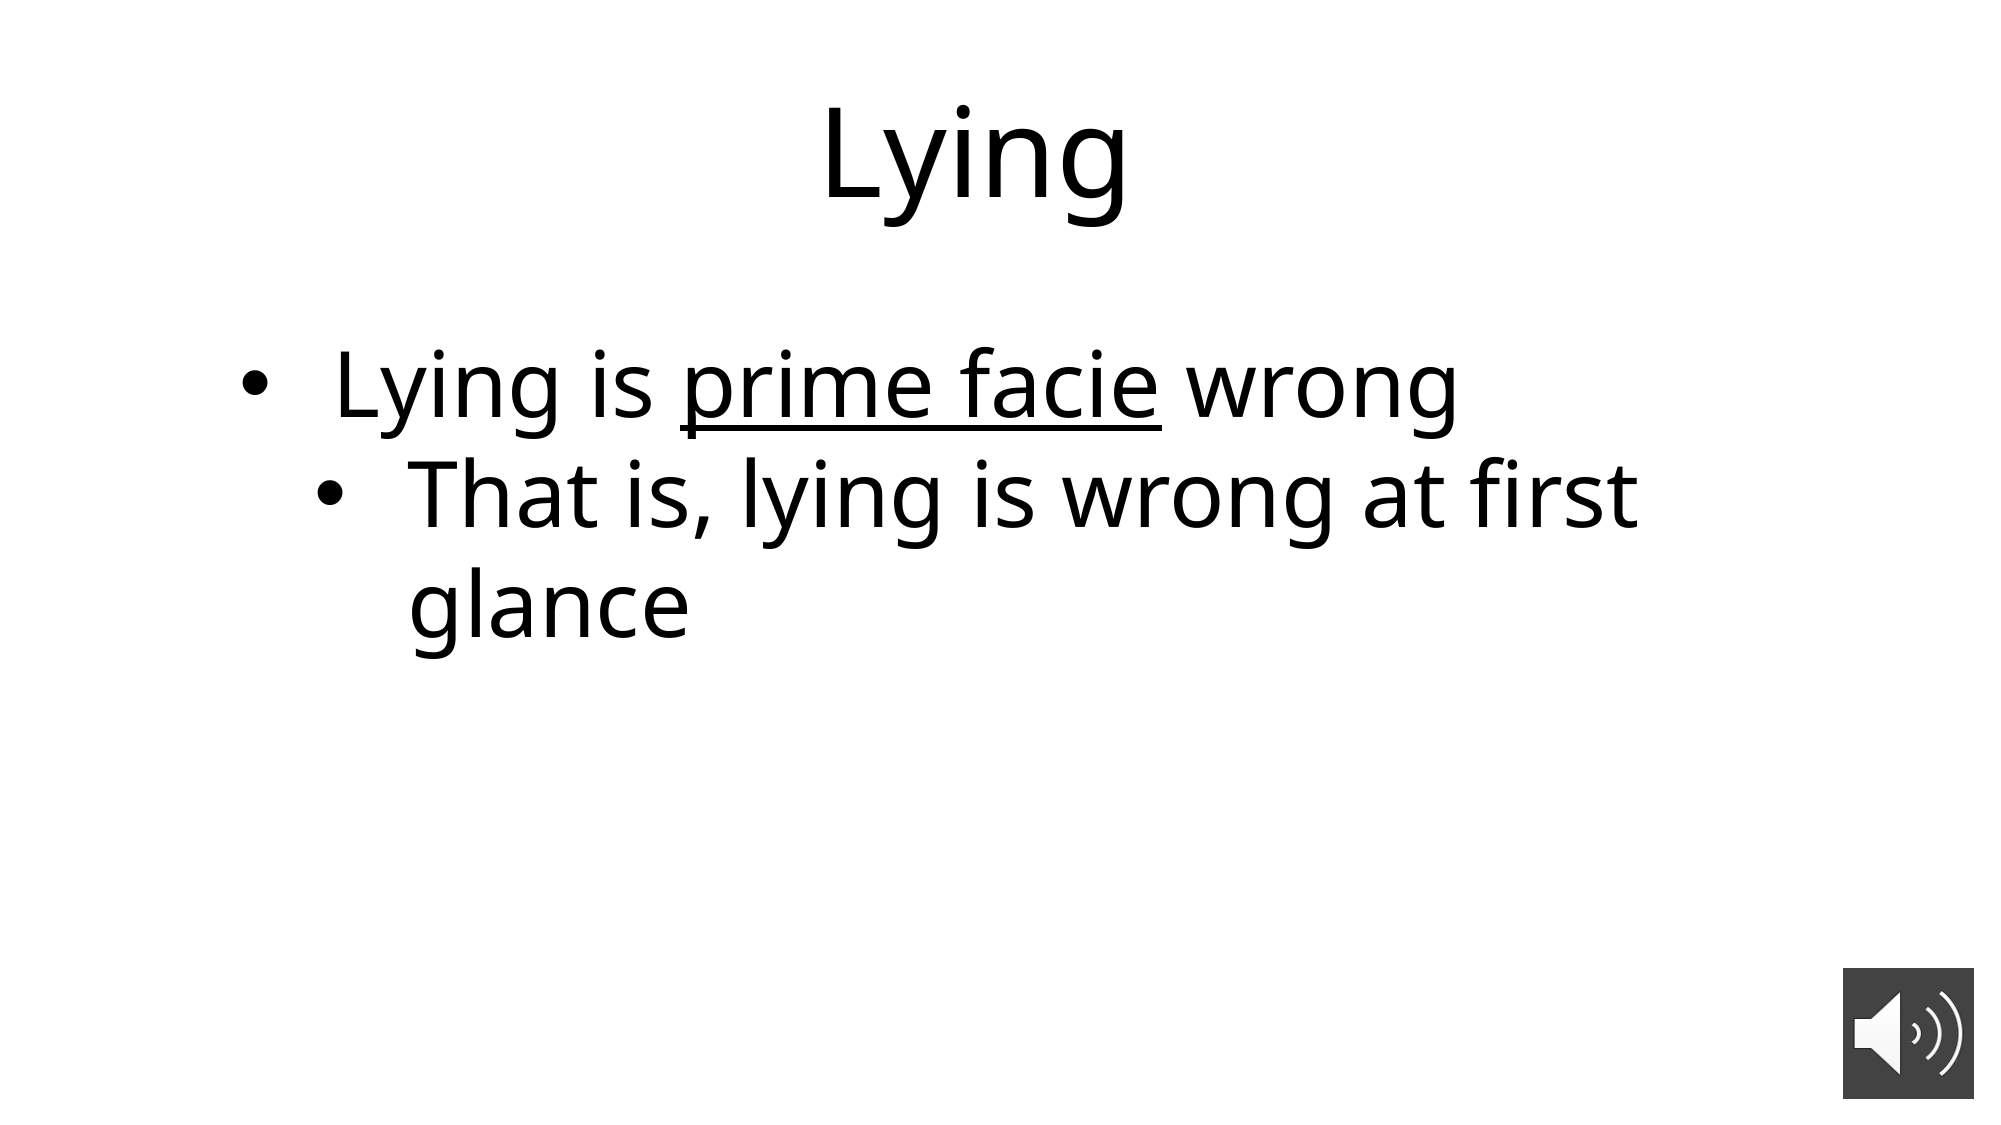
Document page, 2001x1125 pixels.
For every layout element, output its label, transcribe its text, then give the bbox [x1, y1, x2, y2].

text_box Lying is prime facie wrong That is, lying is wrong at first glance [224, 318, 1838, 664]
title Lying [113, 20, 1838, 233]
picture [1841, 966, 1975, 1100]
